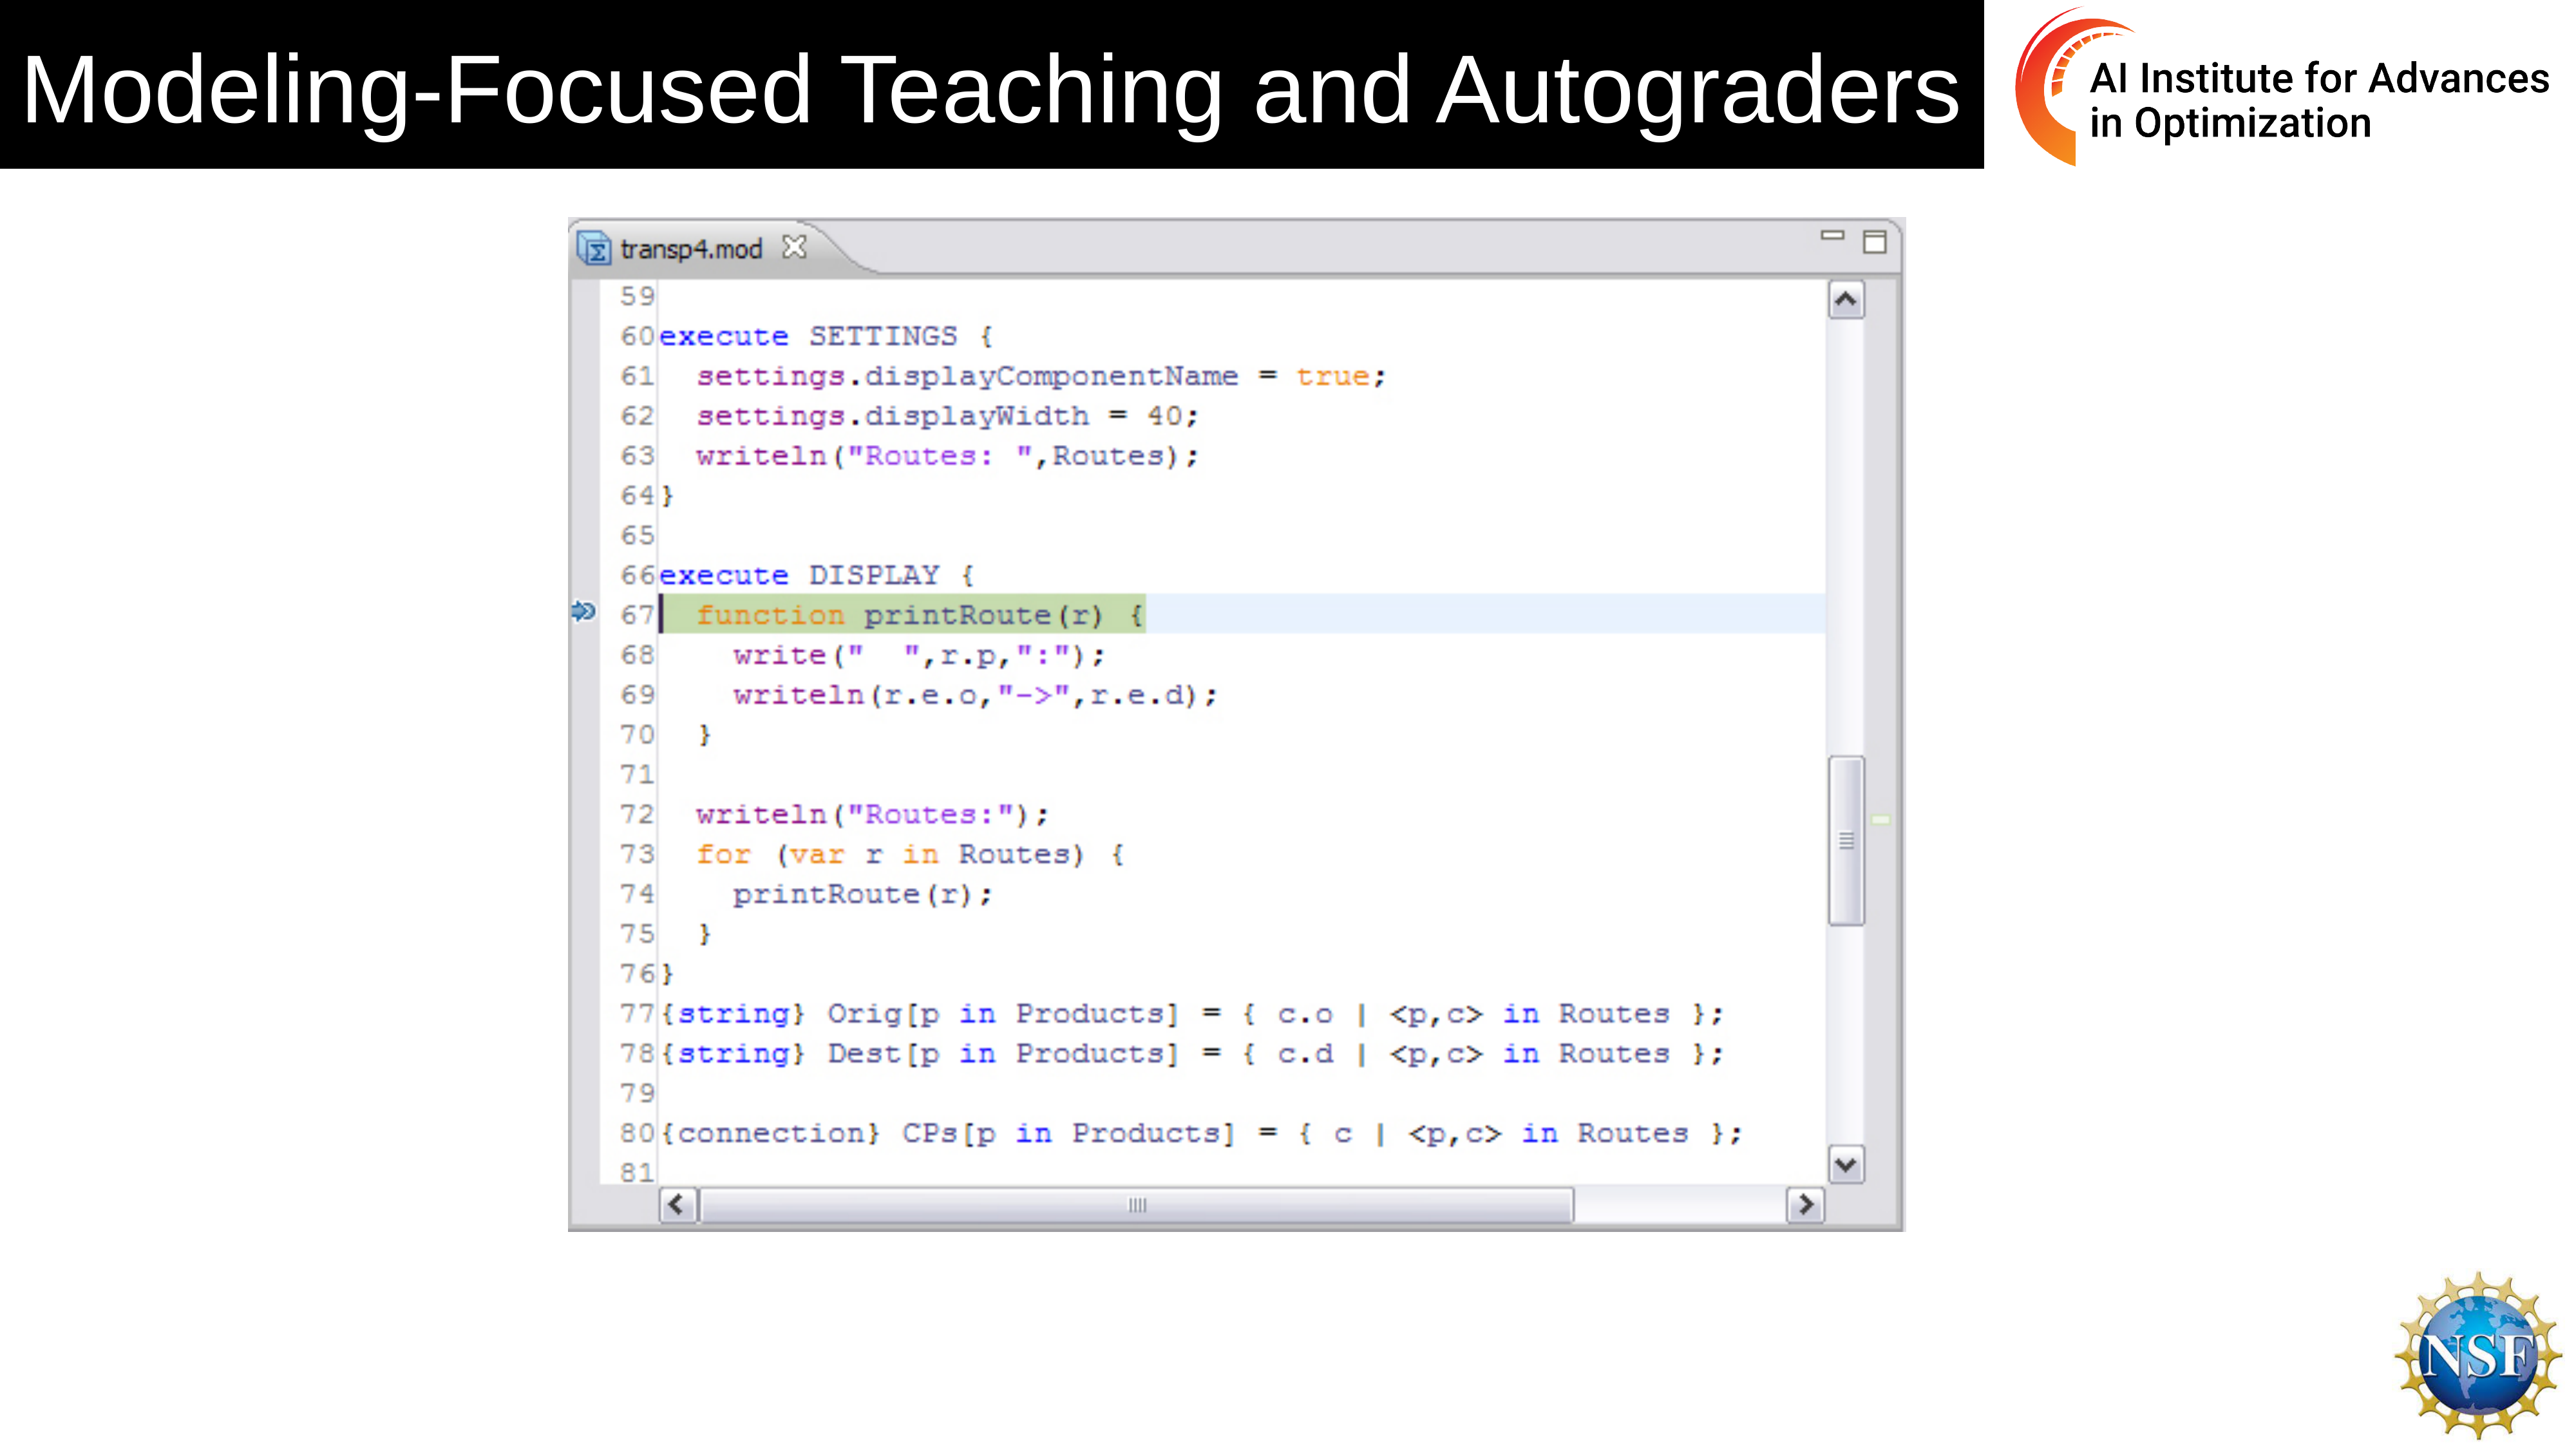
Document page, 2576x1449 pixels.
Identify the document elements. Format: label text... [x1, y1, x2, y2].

picture [567, 217, 1906, 1232]
picture [2392, 1268, 2565, 1443]
title Modeling-Focused Teaching and Autograders [0, 0, 1984, 169]
picture [2015, 6, 2549, 167]
